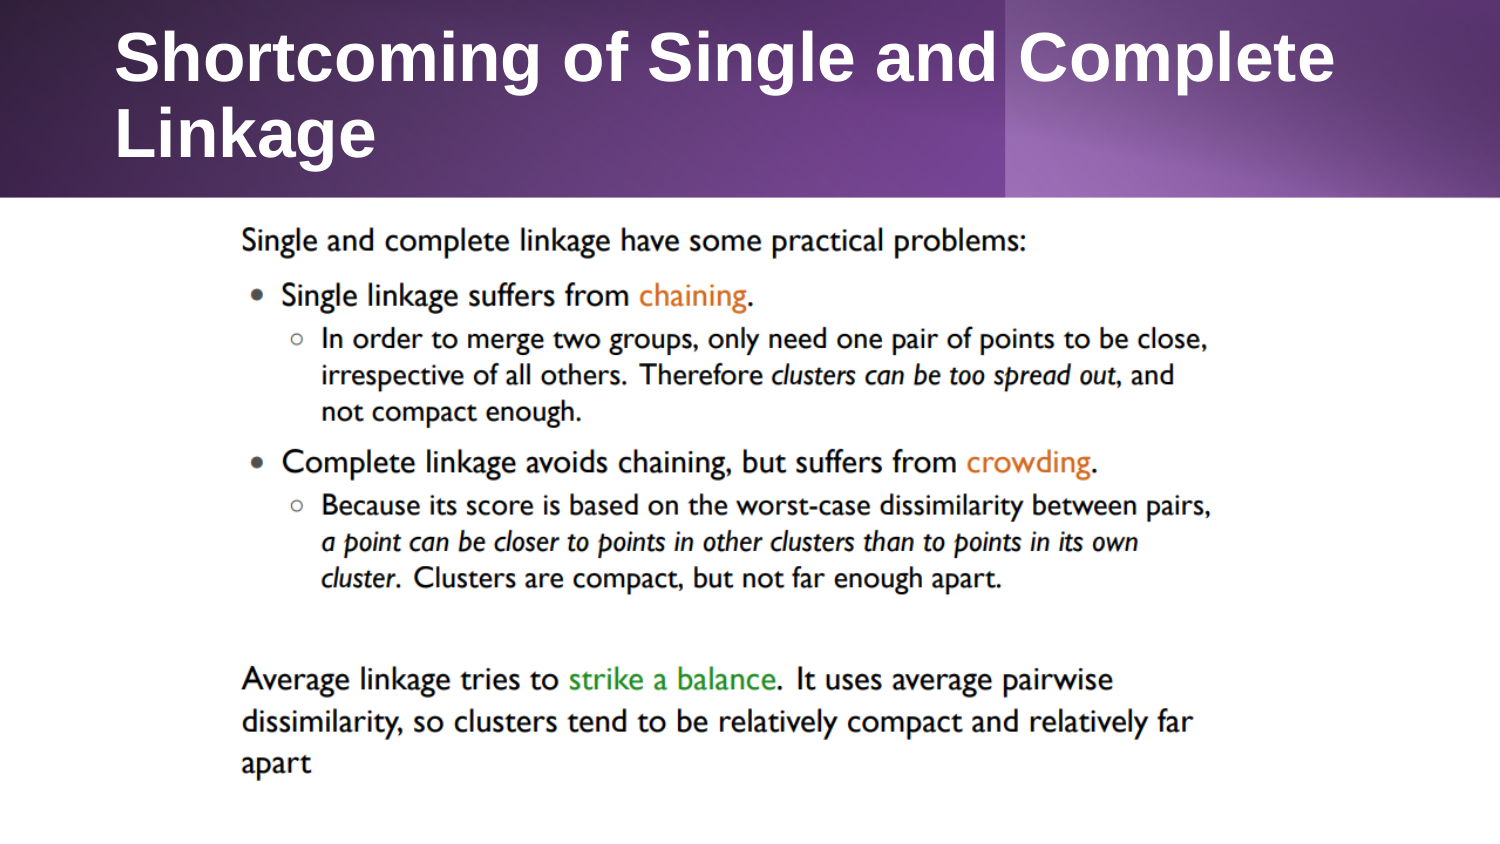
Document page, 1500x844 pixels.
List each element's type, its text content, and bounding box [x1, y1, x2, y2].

picture [0, 0, 1500, 199]
picture [229, 218, 1236, 808]
title Shortcoming of Single and Complete Linkage [103, 15, 1397, 179]
